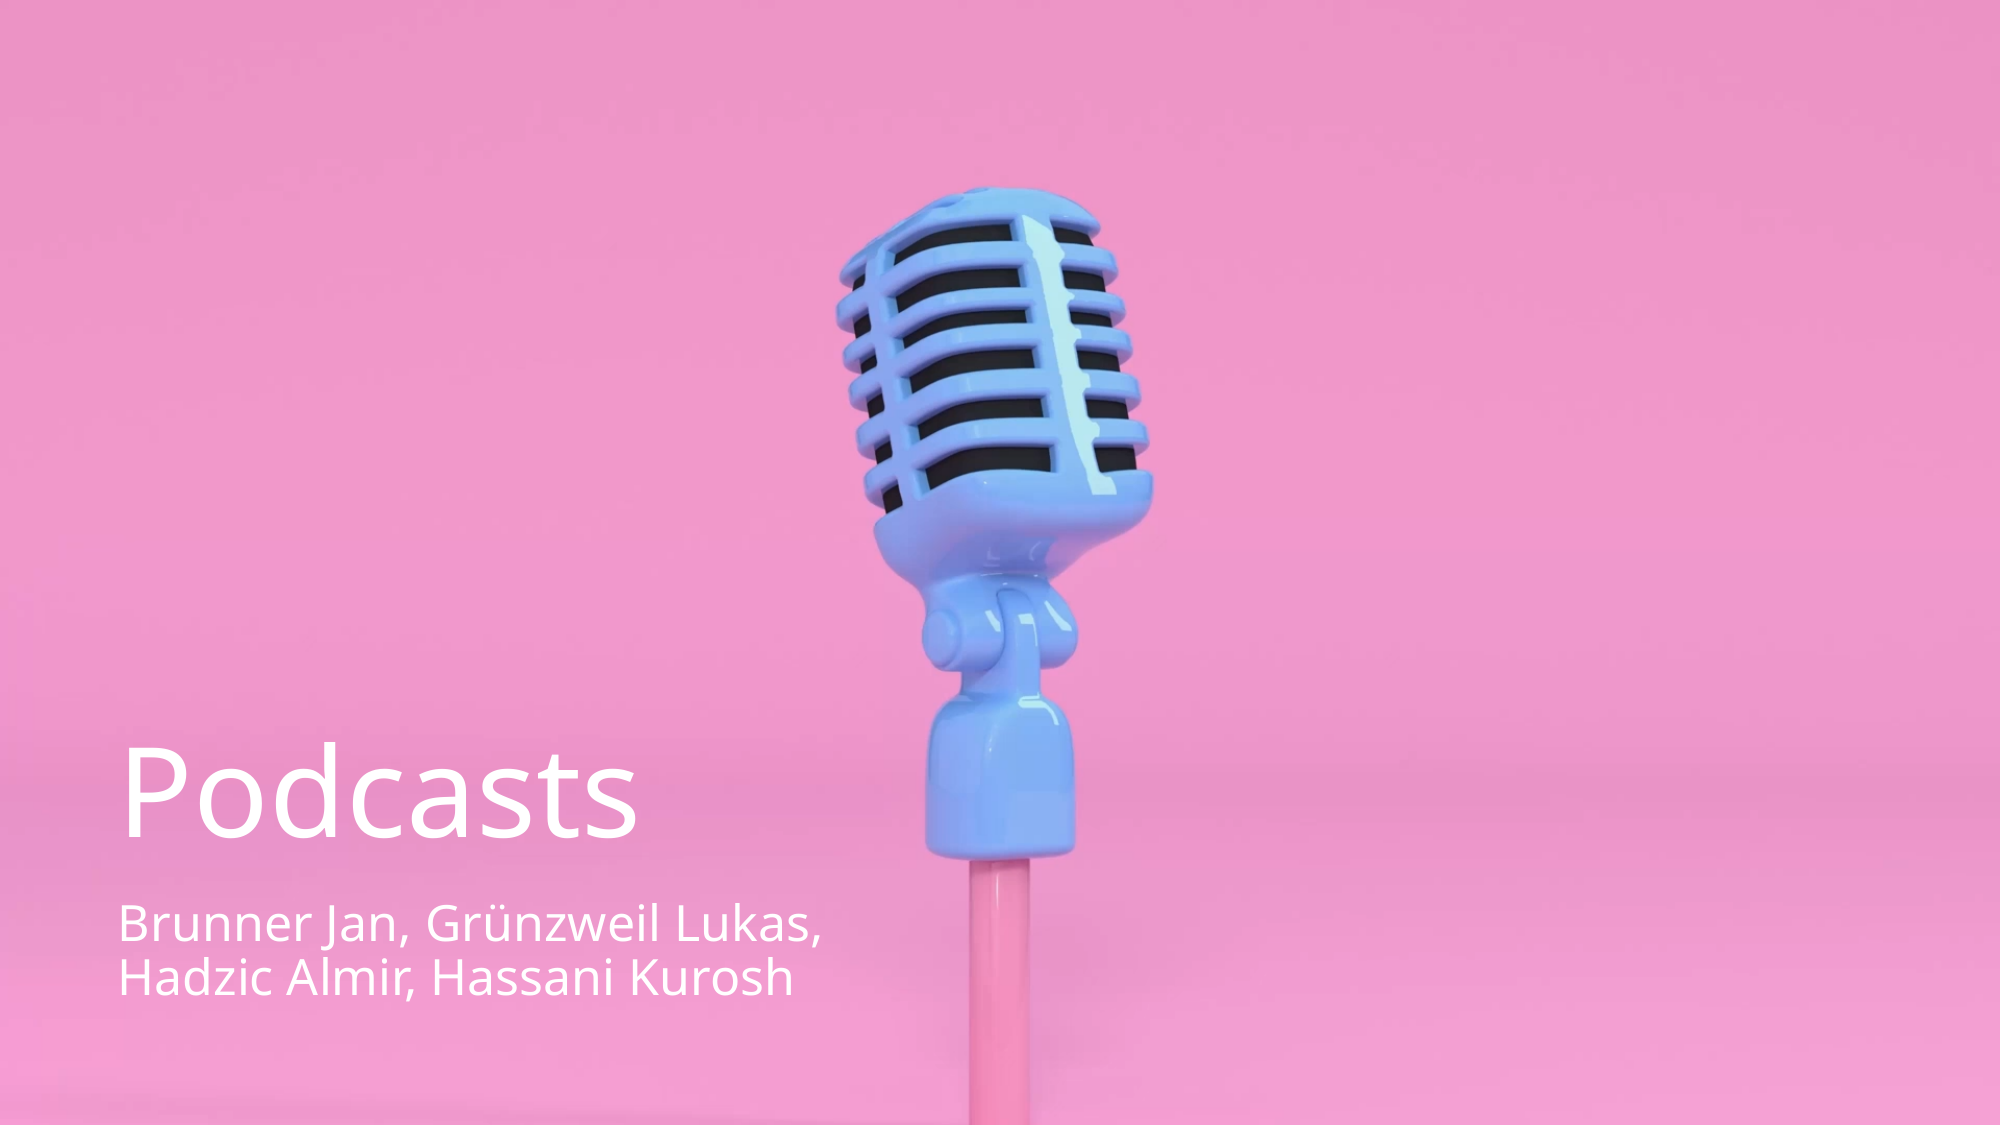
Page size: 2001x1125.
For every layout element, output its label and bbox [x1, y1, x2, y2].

text_box [0, 0, 2000, 1125]
